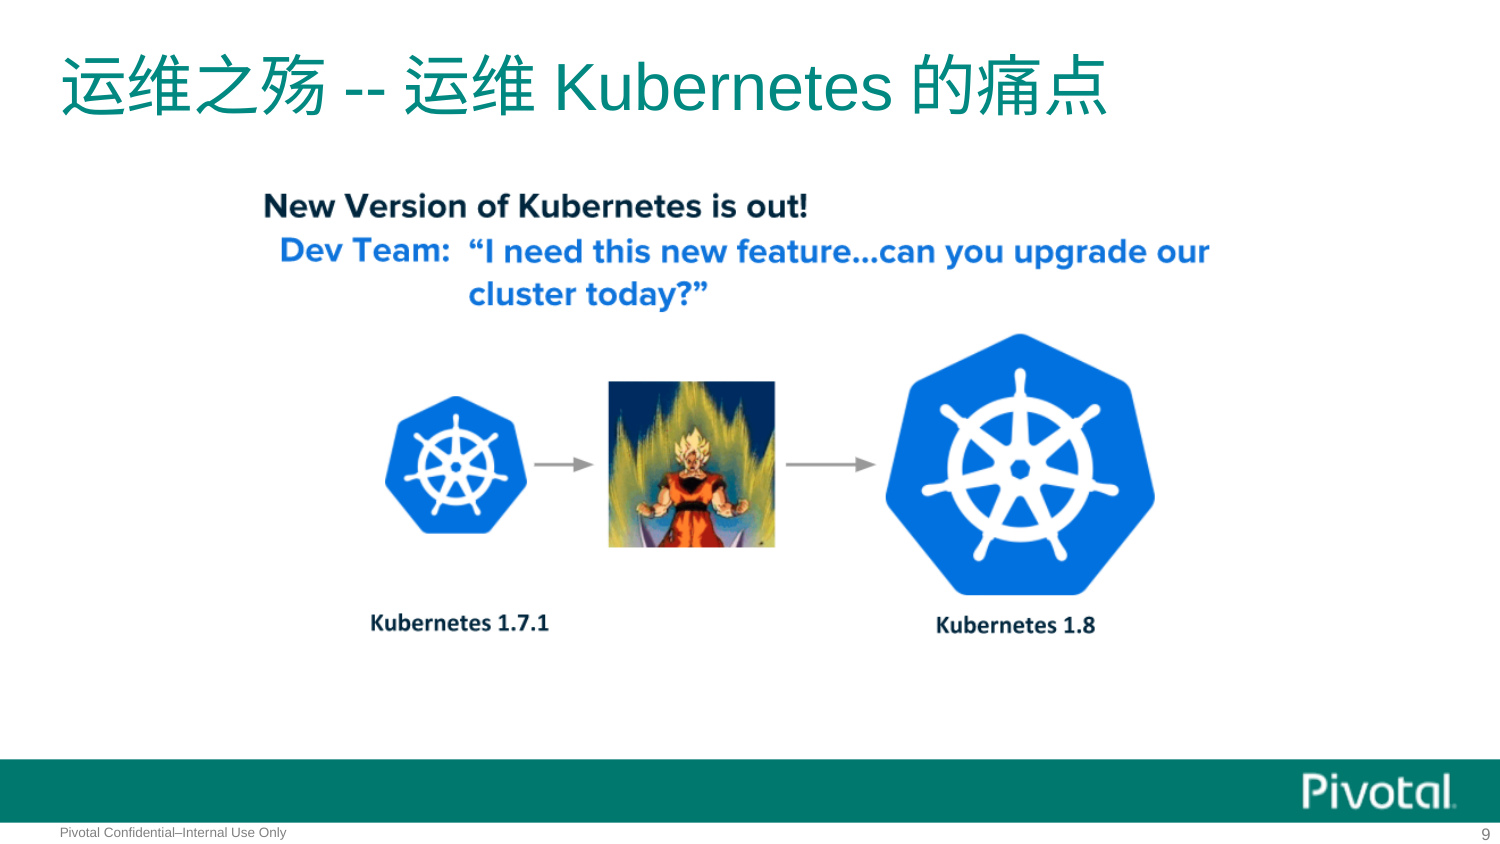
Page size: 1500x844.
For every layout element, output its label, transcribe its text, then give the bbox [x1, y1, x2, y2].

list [258, 187, 1223, 651]
picture [1290, 768, 1463, 815]
title 运维之殇--运维Kubernetes的痛点 [60, 53, 1440, 129]
